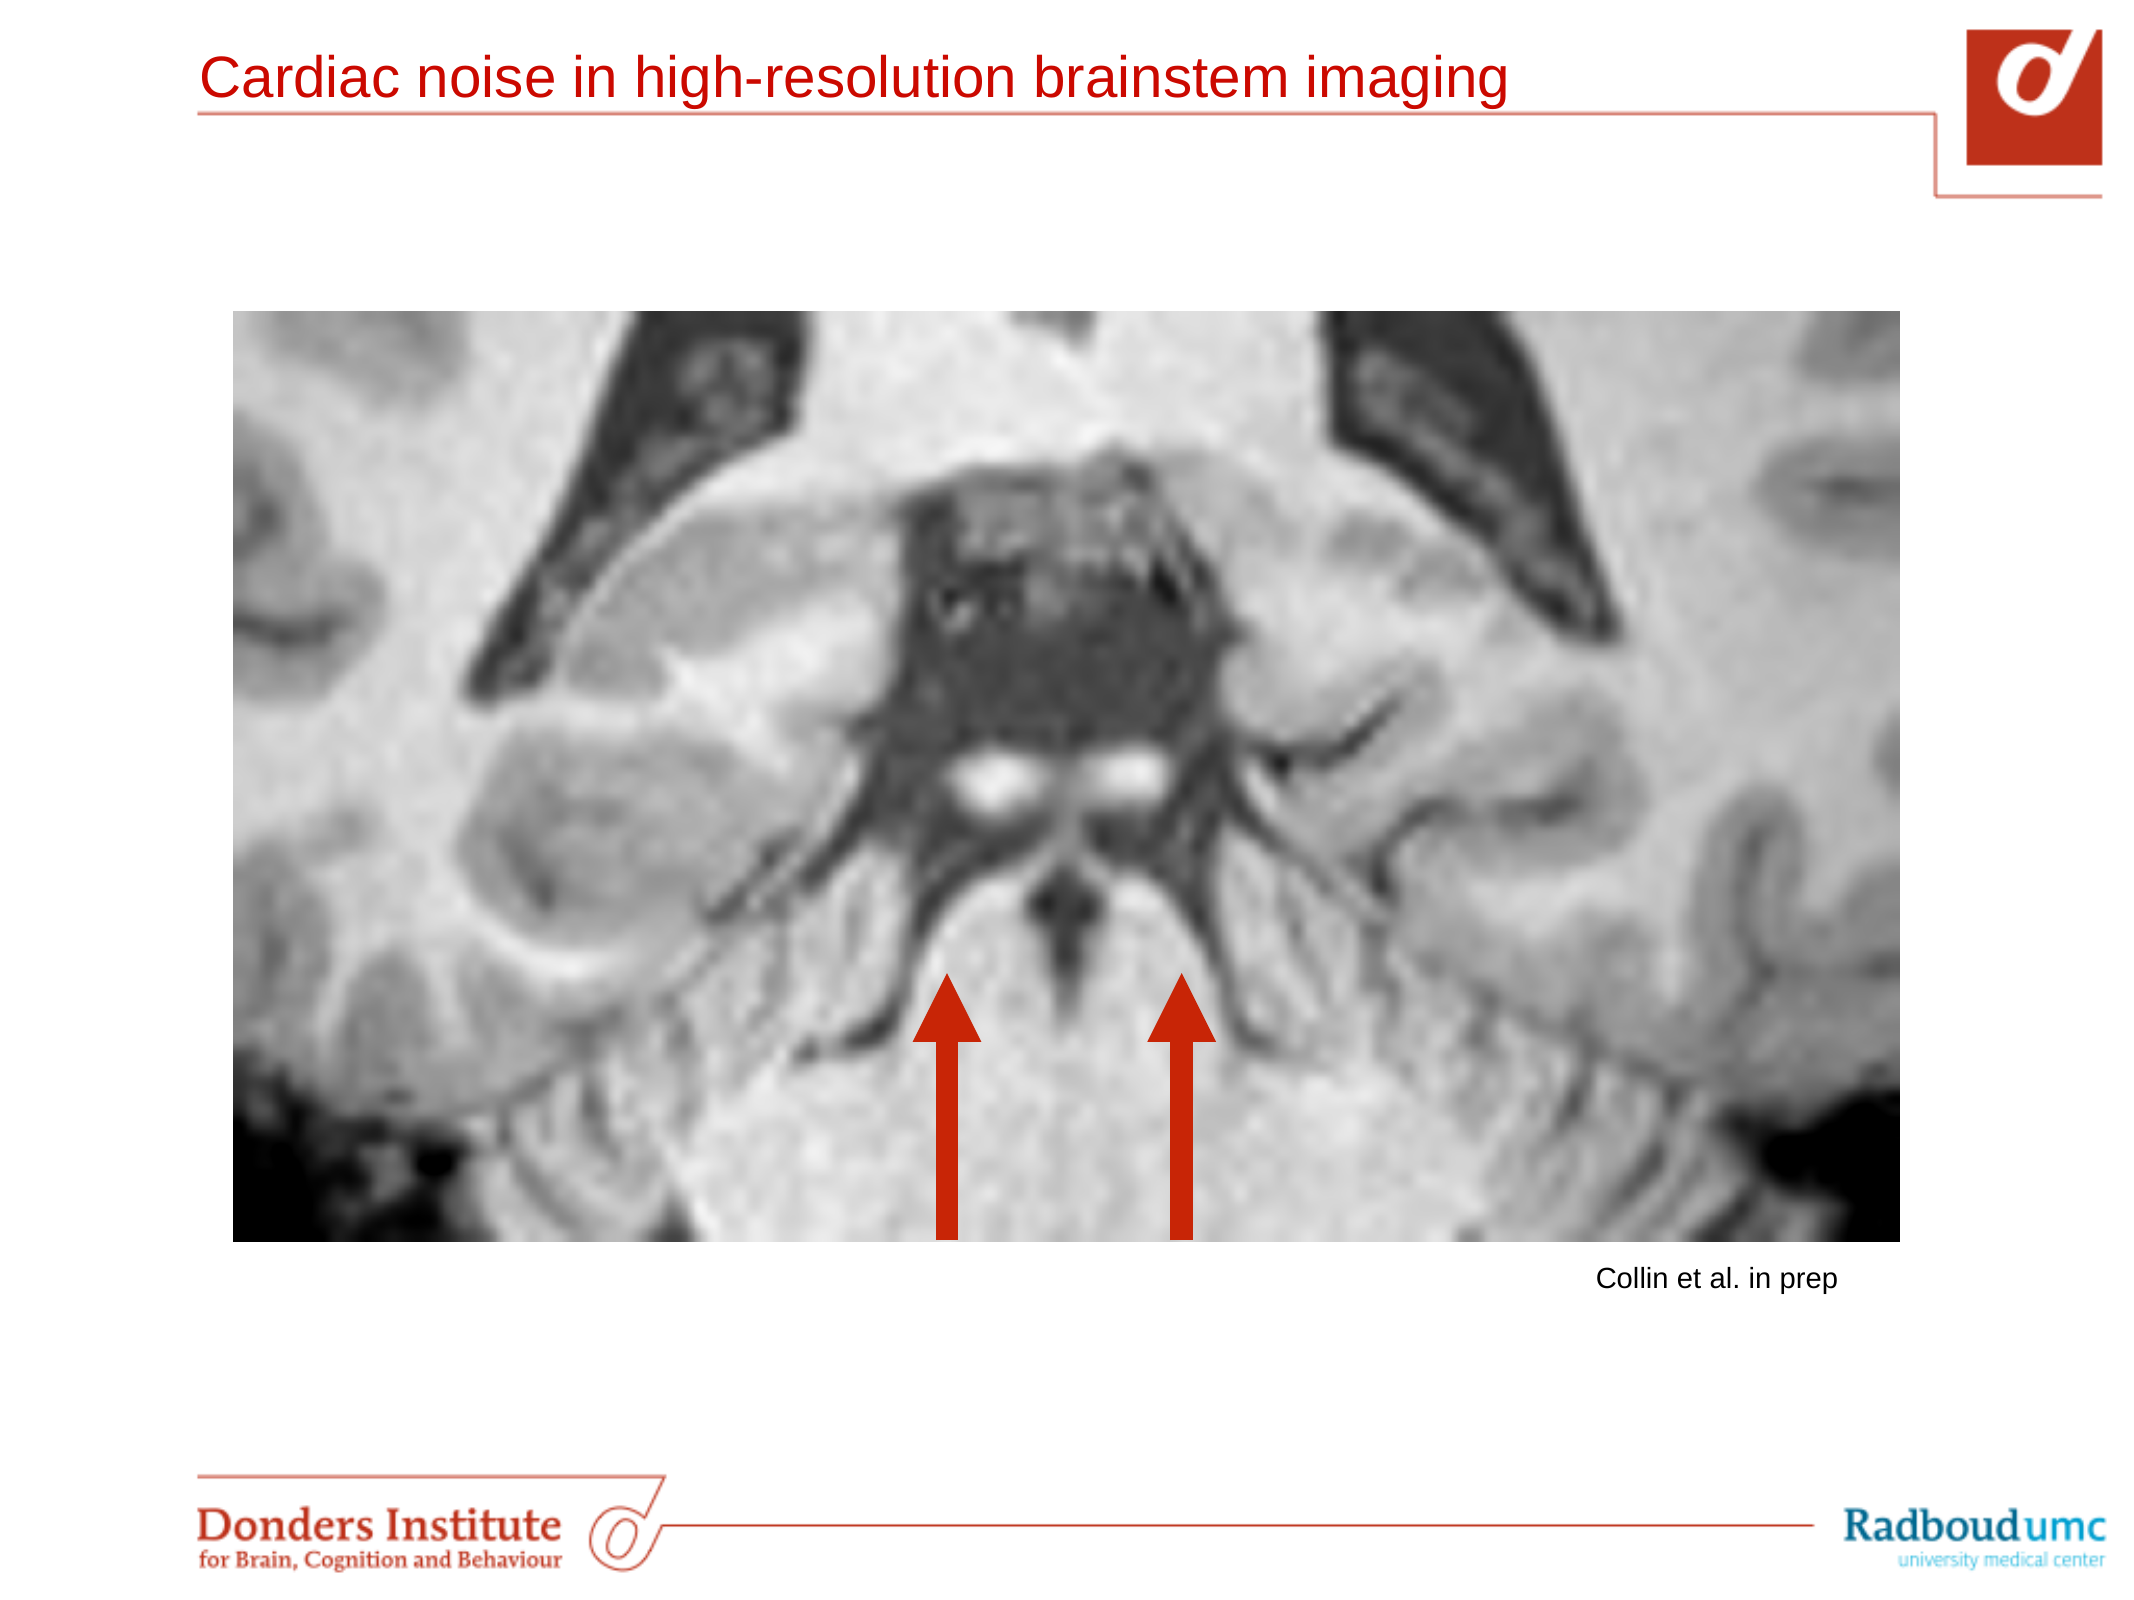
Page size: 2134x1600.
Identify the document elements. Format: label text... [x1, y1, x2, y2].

text_box Collin et al. in prep [1585, 1255, 1888, 1305]
list Cardiac noise in high-resolution brainstem imaging [198, 41, 1936, 107]
picture [0, 0, 2134, 1600]
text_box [946, 972, 1182, 1241]
